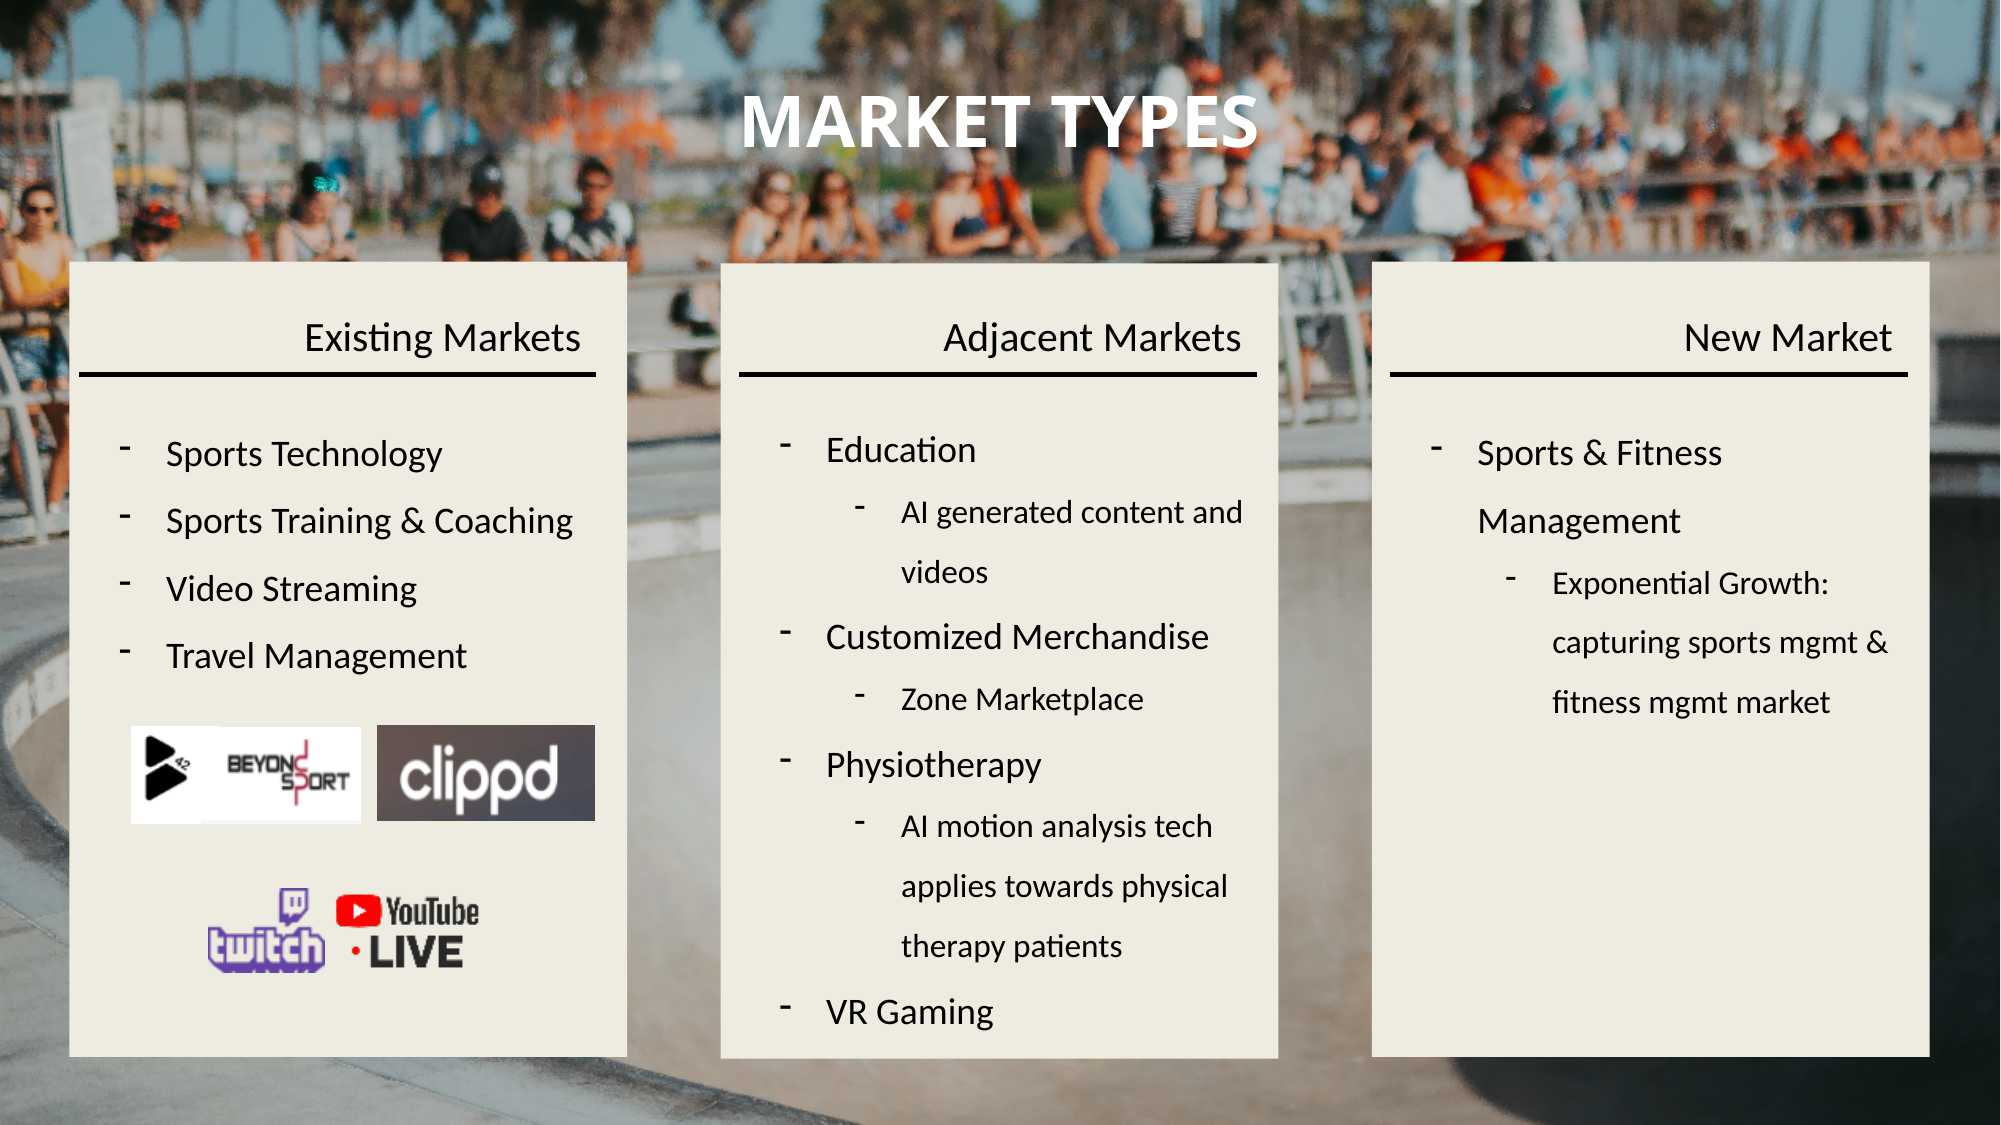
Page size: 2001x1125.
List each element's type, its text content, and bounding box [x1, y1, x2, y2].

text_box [739, 301, 1257, 375]
text_box [1371, 261, 1931, 1058]
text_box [1390, 301, 1908, 375]
picture [0, 0, 2001, 1125]
text_box [68, 261, 628, 1058]
text_box Sports Technology Sports Training & Coaching Video Streaming Travel Management [104, 398, 603, 684]
text_box [720, 262, 1279, 1060]
text_box Education AI generated content and videos Customized Merchandise Zone Marketplace Physiotherapy AI motion analysis tech applies towards physical therapy patients VR Gaming [764, 395, 1263, 1040]
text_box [78, 301, 597, 375]
text_box Sports & Fitness Management Exponential Growth: capturing sports mgmt & fitness mgmt market [1415, 398, 1914, 728]
title MARKET TYPES [666, 54, 1334, 193]
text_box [131, 725, 596, 824]
